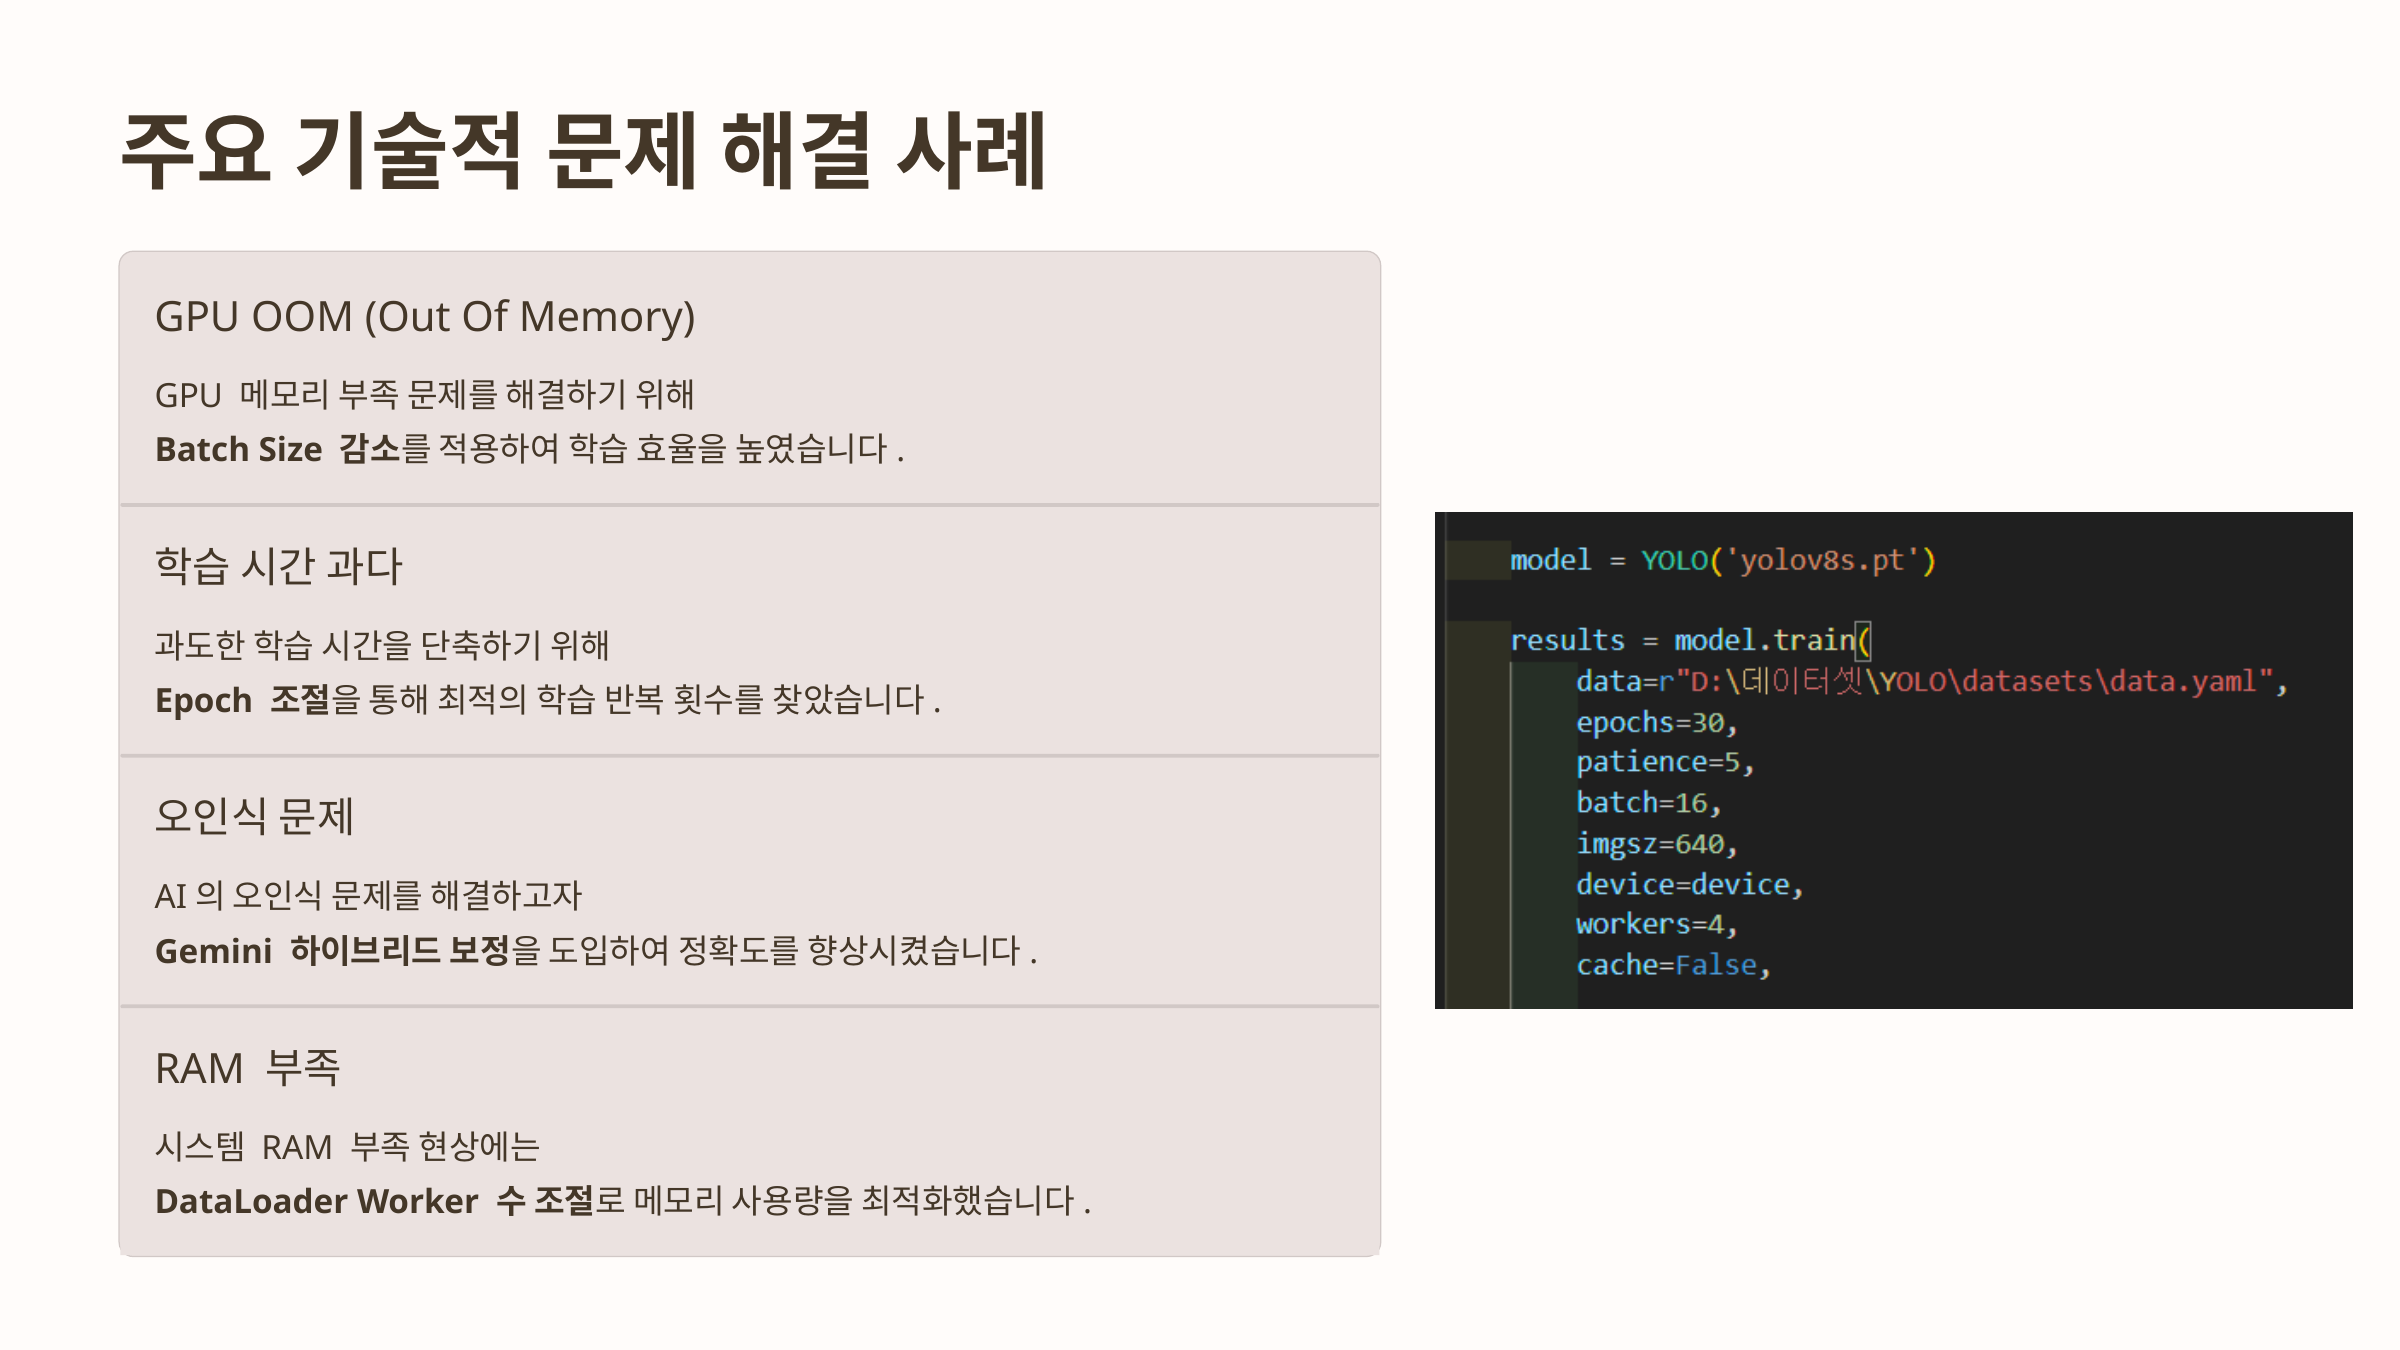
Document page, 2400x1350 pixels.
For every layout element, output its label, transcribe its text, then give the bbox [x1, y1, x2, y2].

text_box [119, 251, 1381, 1247]
text_box GPU 메모리 부족 문제를 해결하기 위해 Batch Size 감소를 적용하여 학습 효율을 높였습니다. [154, 360, 1346, 469]
text_box GPU OOM (Out Of Memory) [154, 286, 660, 340]
text_box [120, 503, 1380, 507]
picture [1435, 512, 2353, 1009]
text_box 주요 기술적 문제 해결 사례 [119, 93, 1047, 200]
text_box 시스템 RAM 부족 현상에는 DataLoader Worker 수 조절로 메모리 사용량을 최적화했습니다. [154, 1112, 1346, 1222]
text_box [120, 753, 1380, 758]
text_box [120, 757, 1380, 1004]
text_box [120, 507, 1380, 753]
text_box 오인식 문제 [154, 787, 581, 842]
text_box [120, 252, 1380, 503]
text_box RAM 부족 [154, 1038, 581, 1092]
text_box [120, 1008, 1380, 1256]
text_box 학습 시간 과다 [154, 537, 581, 591]
text_box 과도한 학습 시간을 단축하기 위해 Epoch 조절을 통해 최적의 학습 반복 횟수를 찾았습니다. [154, 610, 1346, 720]
text_box AI의 오인식 문제를 해결하고자 Gemini 하이브리드 보정을 도입하여 정확도를 향상시켰습니다. [154, 861, 1346, 971]
text_box [120, 1004, 1380, 1009]
